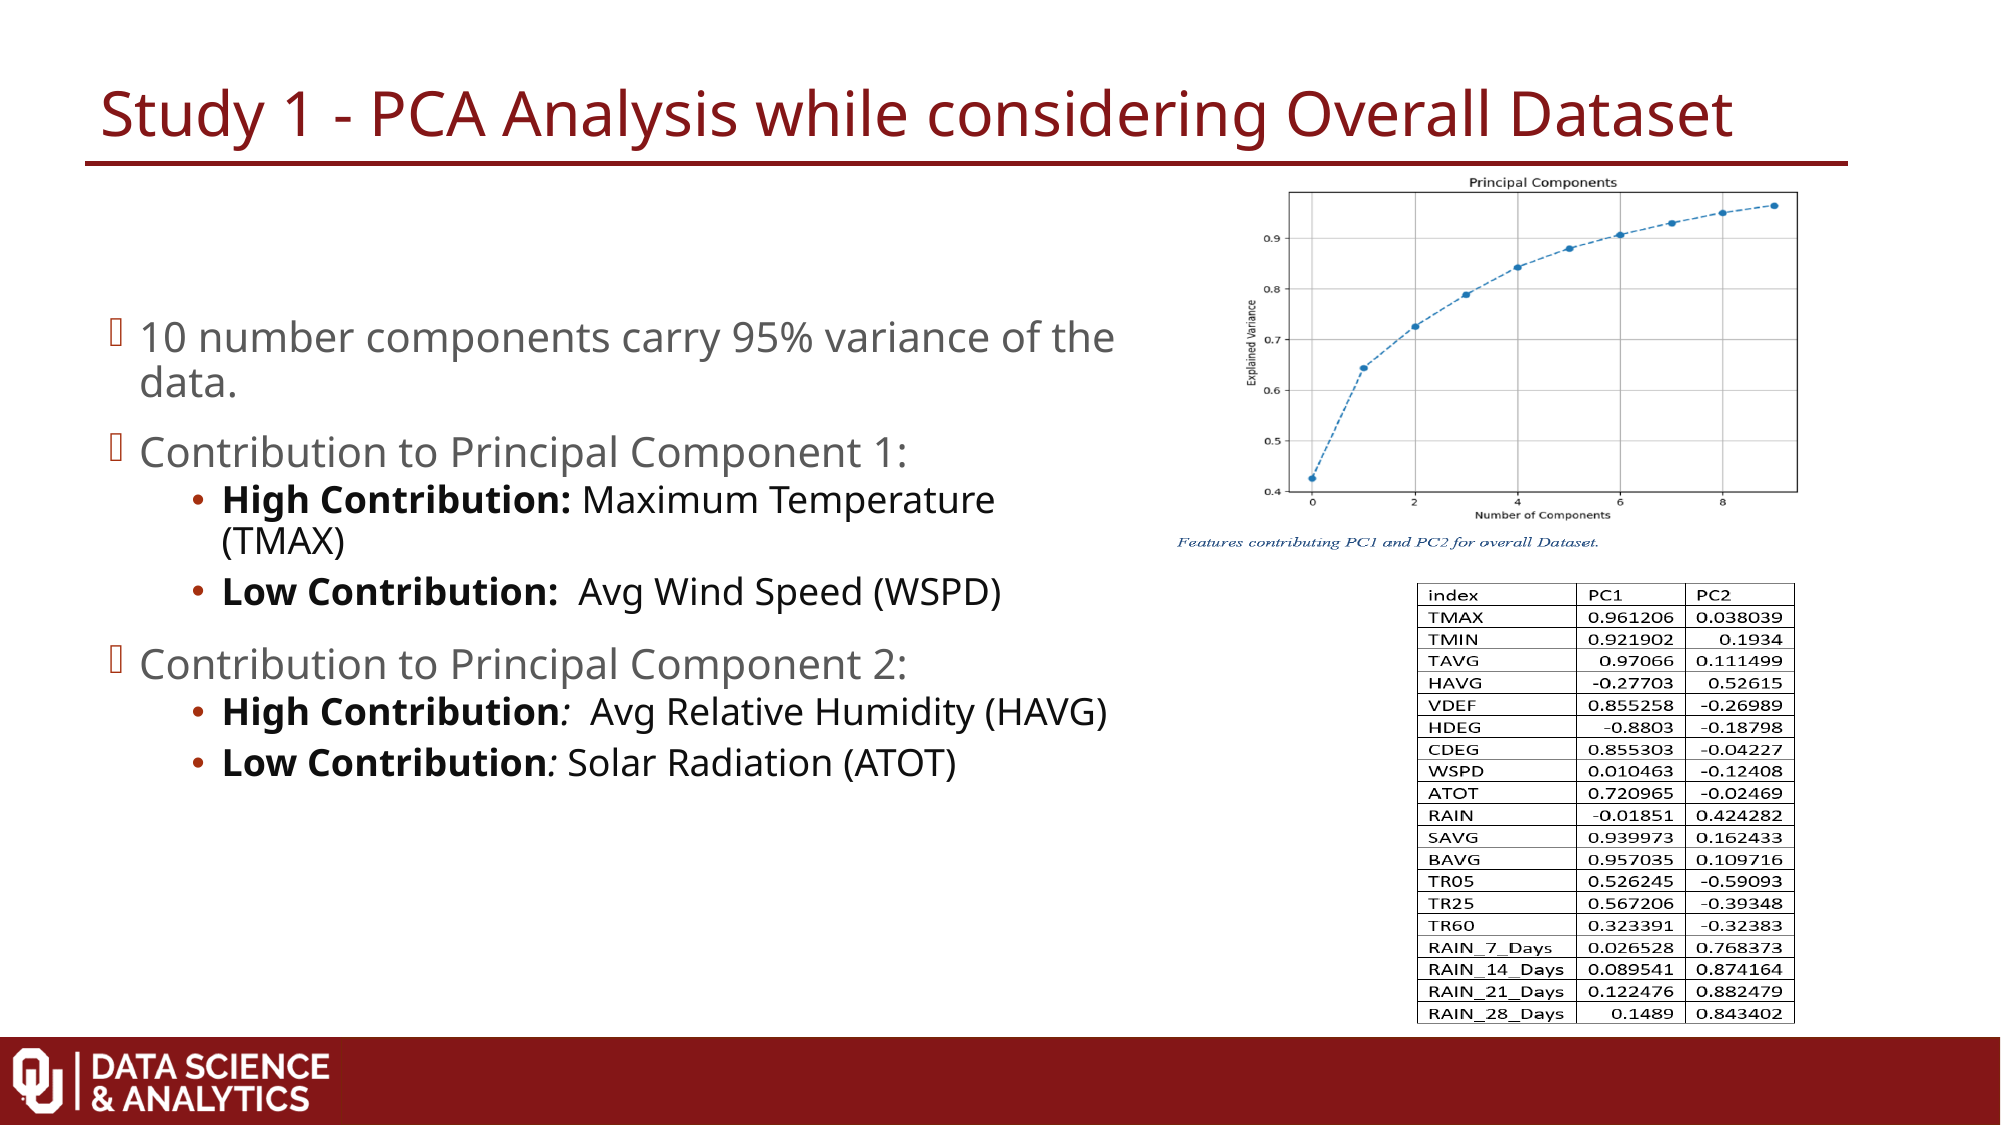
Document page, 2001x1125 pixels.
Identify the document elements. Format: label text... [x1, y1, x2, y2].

picture [0, 1037, 341, 1125]
list Study 1 - PCA Analysis while considering Overall Dataset [85, 75, 1842, 204]
list 10 number components carry 95% variance of the data. Contribution to Principal Component 1: High Contribution: Maximum Temperature (TMAX) Low Contribution: Avg Wind Speed (WSPD) Contribution to Principal Component 2: High Contribution: Avg Relative Humidity (HAVG) Low Contribution: Solar Radiation (ATOT) [94, 204, 1133, 986]
picture [1173, 168, 1815, 1030]
